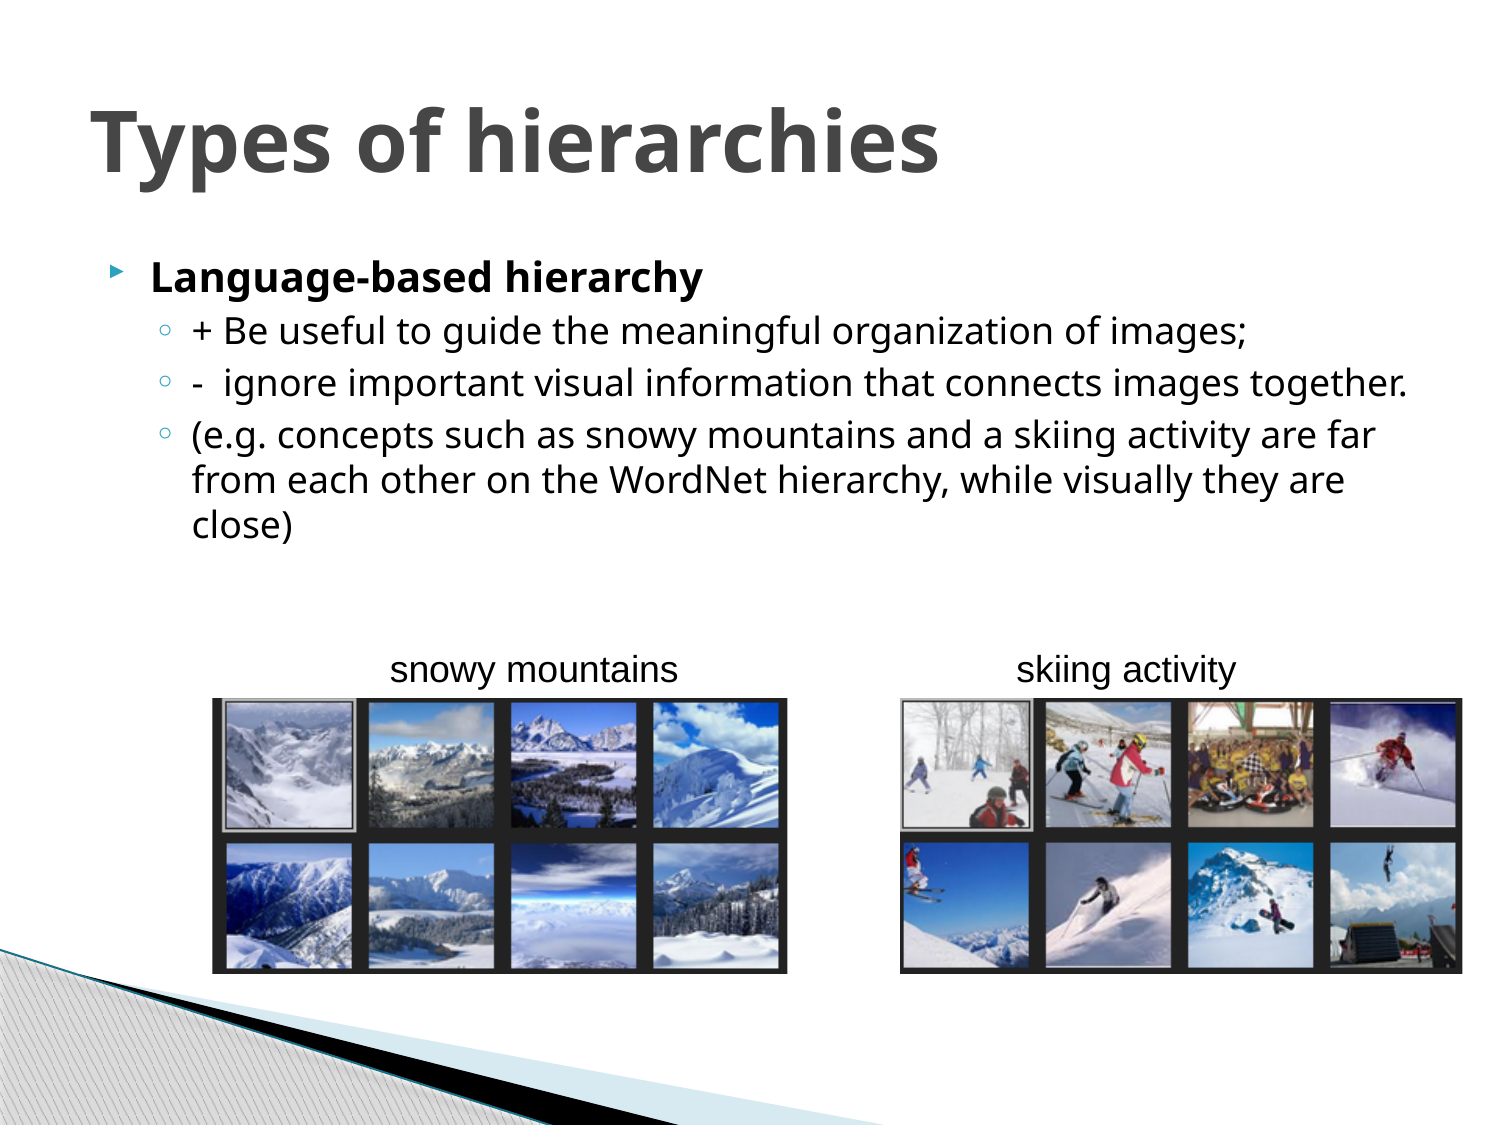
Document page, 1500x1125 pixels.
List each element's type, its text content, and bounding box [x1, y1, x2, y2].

picture [899, 697, 1463, 974]
text_box skiing activity [1001, 637, 1263, 697]
title Types of hierarchies [75, 45, 1425, 233]
text_box snowy mountains [374, 637, 728, 697]
list Language-based hierarchy + Be useful to guide the meaningful organization of images; - ignore important visual information that connects images together. (e.g. concepts such as snowy mountains and a skiing activity are far from each other on the WordNet hierarchy, while visually they are close) [75, 243, 1425, 986]
picture [212, 697, 788, 974]
